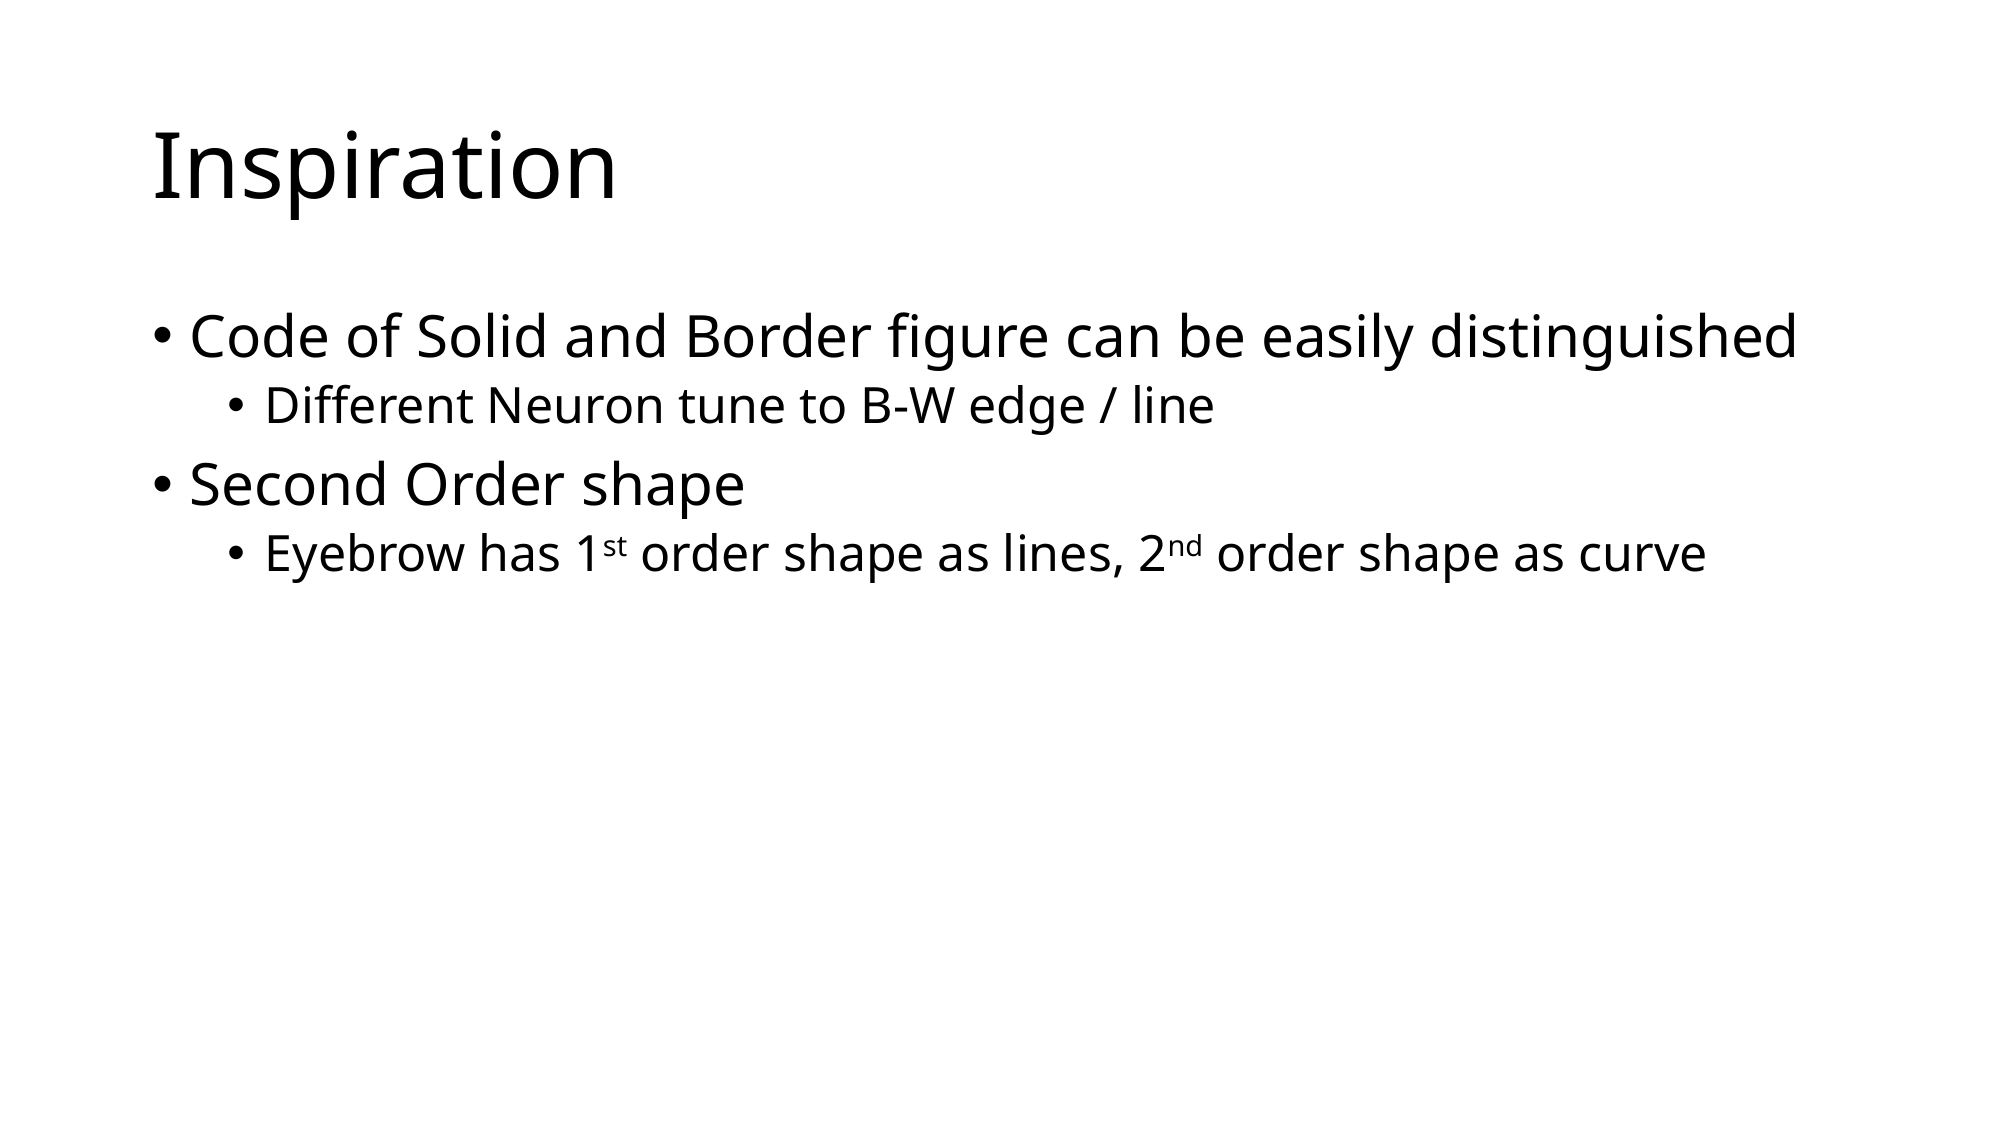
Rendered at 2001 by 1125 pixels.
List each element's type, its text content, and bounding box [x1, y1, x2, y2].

list Code of Solid and Border figure can be easily distinguished Different Neuron tune to B-W edge / line Second Order shape Eyebrow has 1st order shape as lines, 2nd order shape as curve [137, 299, 1863, 1014]
title Inspiration [137, 59, 1863, 278]
